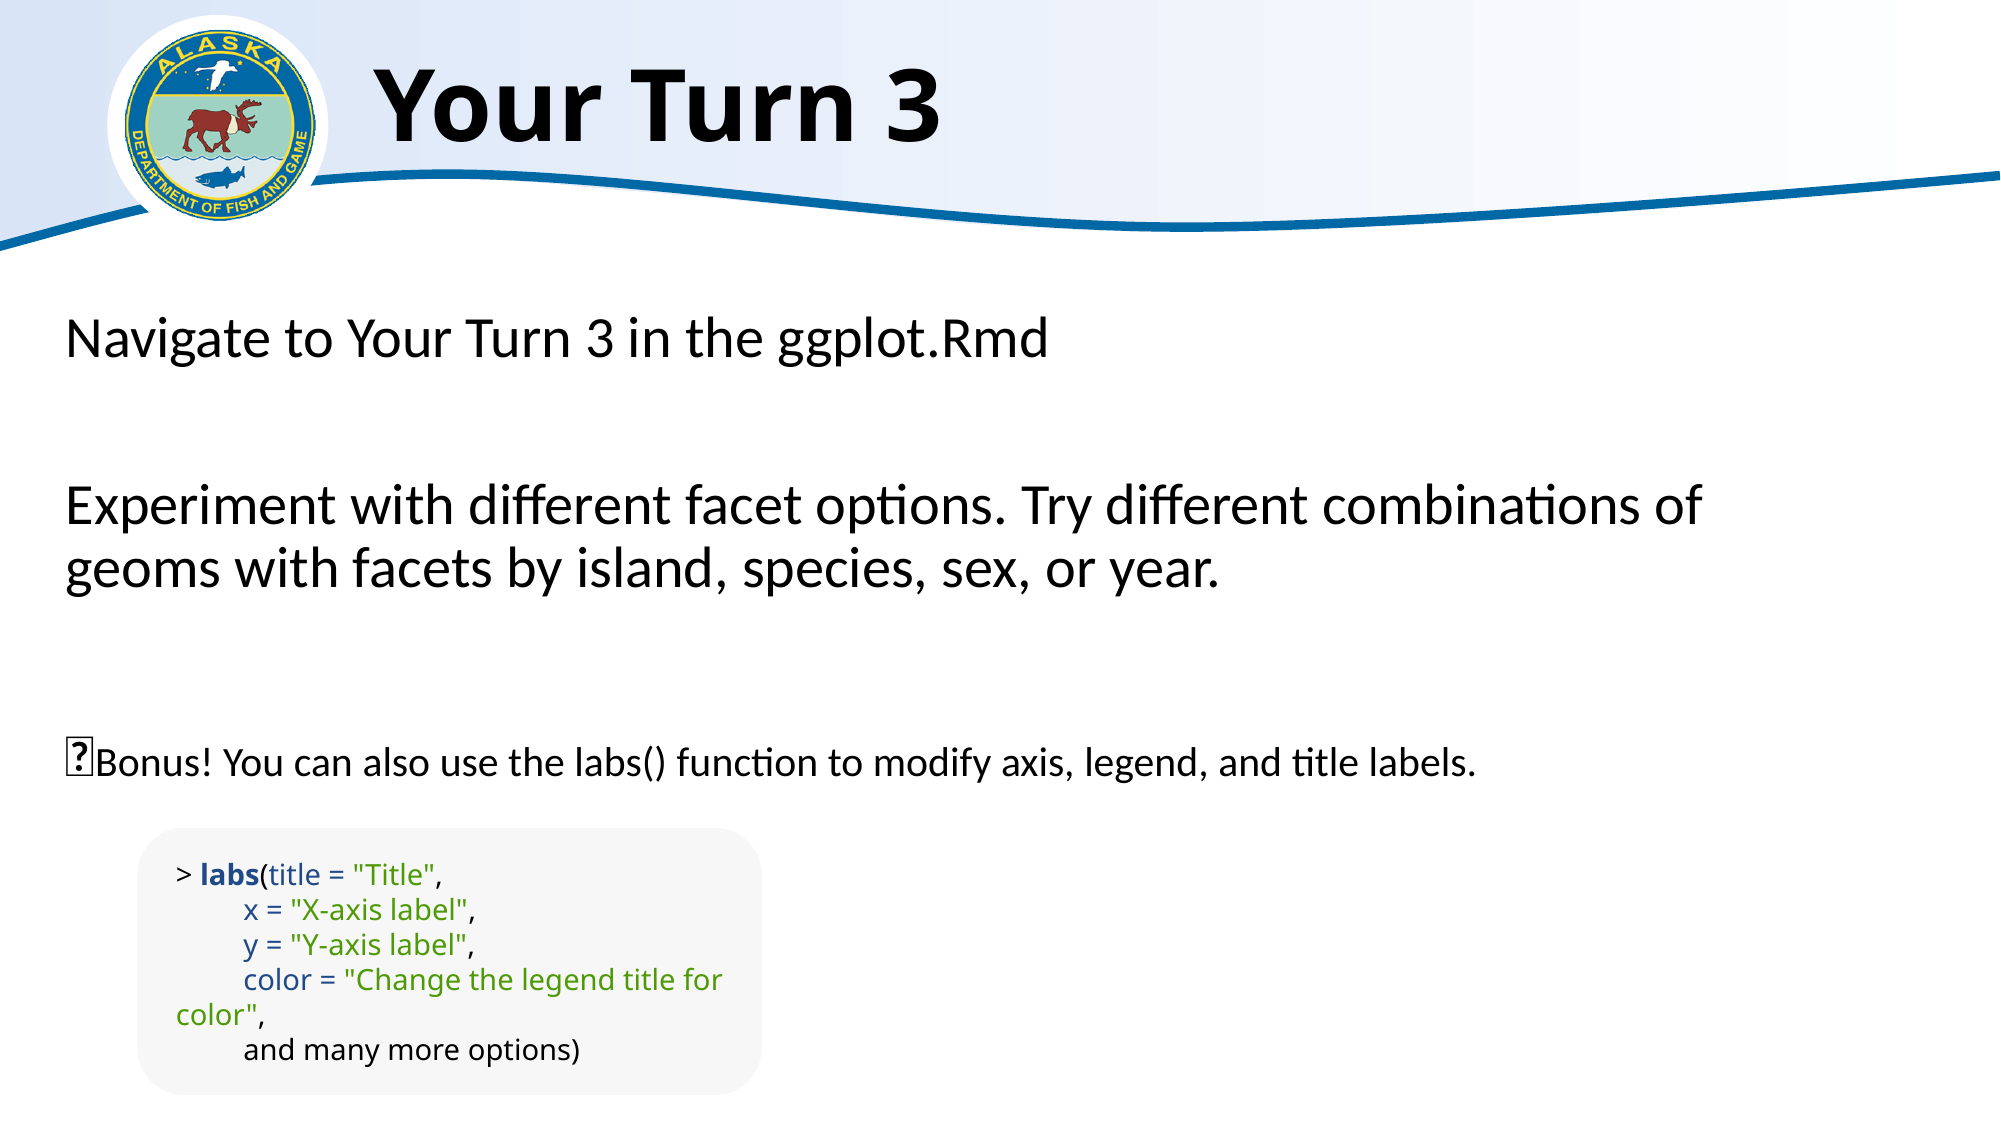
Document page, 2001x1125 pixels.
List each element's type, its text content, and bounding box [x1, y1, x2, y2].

list Navigate to Your Turn 3 in the ggplot.Rmd Experiment with different facet options. Try different combinations of geoms with facets by island, species, sex, or year. 💡Bonus! You can also use the labs() function to modify axis, legend, and title labels. [50, 299, 1863, 1072]
picture [35, 17, 404, 231]
title Your Turn 3 [358, 0, 2000, 218]
text_box > labs(title = "Title", x = "X-axis label", y = "Y-axis label", color = "Change the legend title for color", and many more options) [136, 826, 763, 1097]
